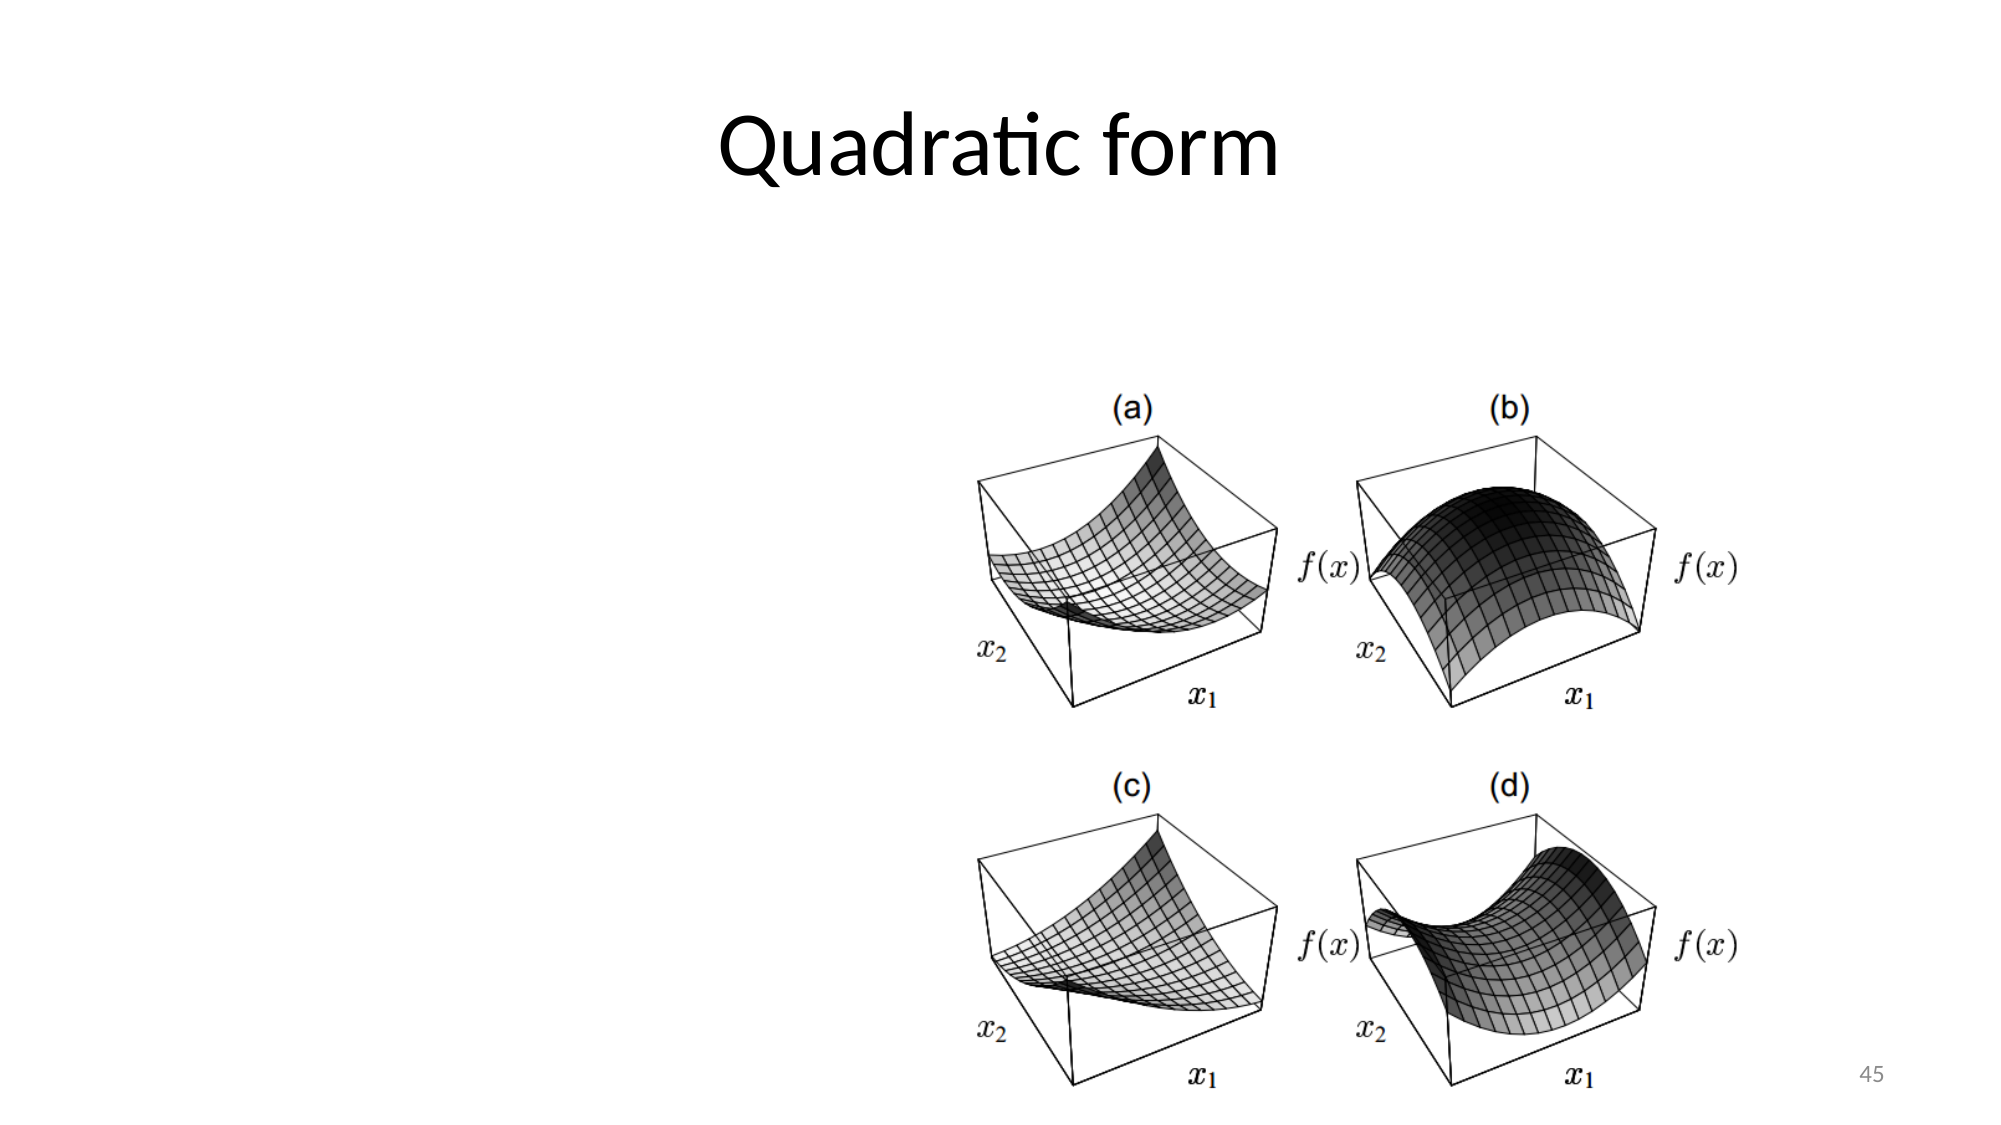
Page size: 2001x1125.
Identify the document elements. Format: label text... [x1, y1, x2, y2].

title Quadratic form [99, 45, 1900, 233]
slide_number 45 [1758, 1042, 1900, 1103]
picture [941, 374, 1755, 1125]
